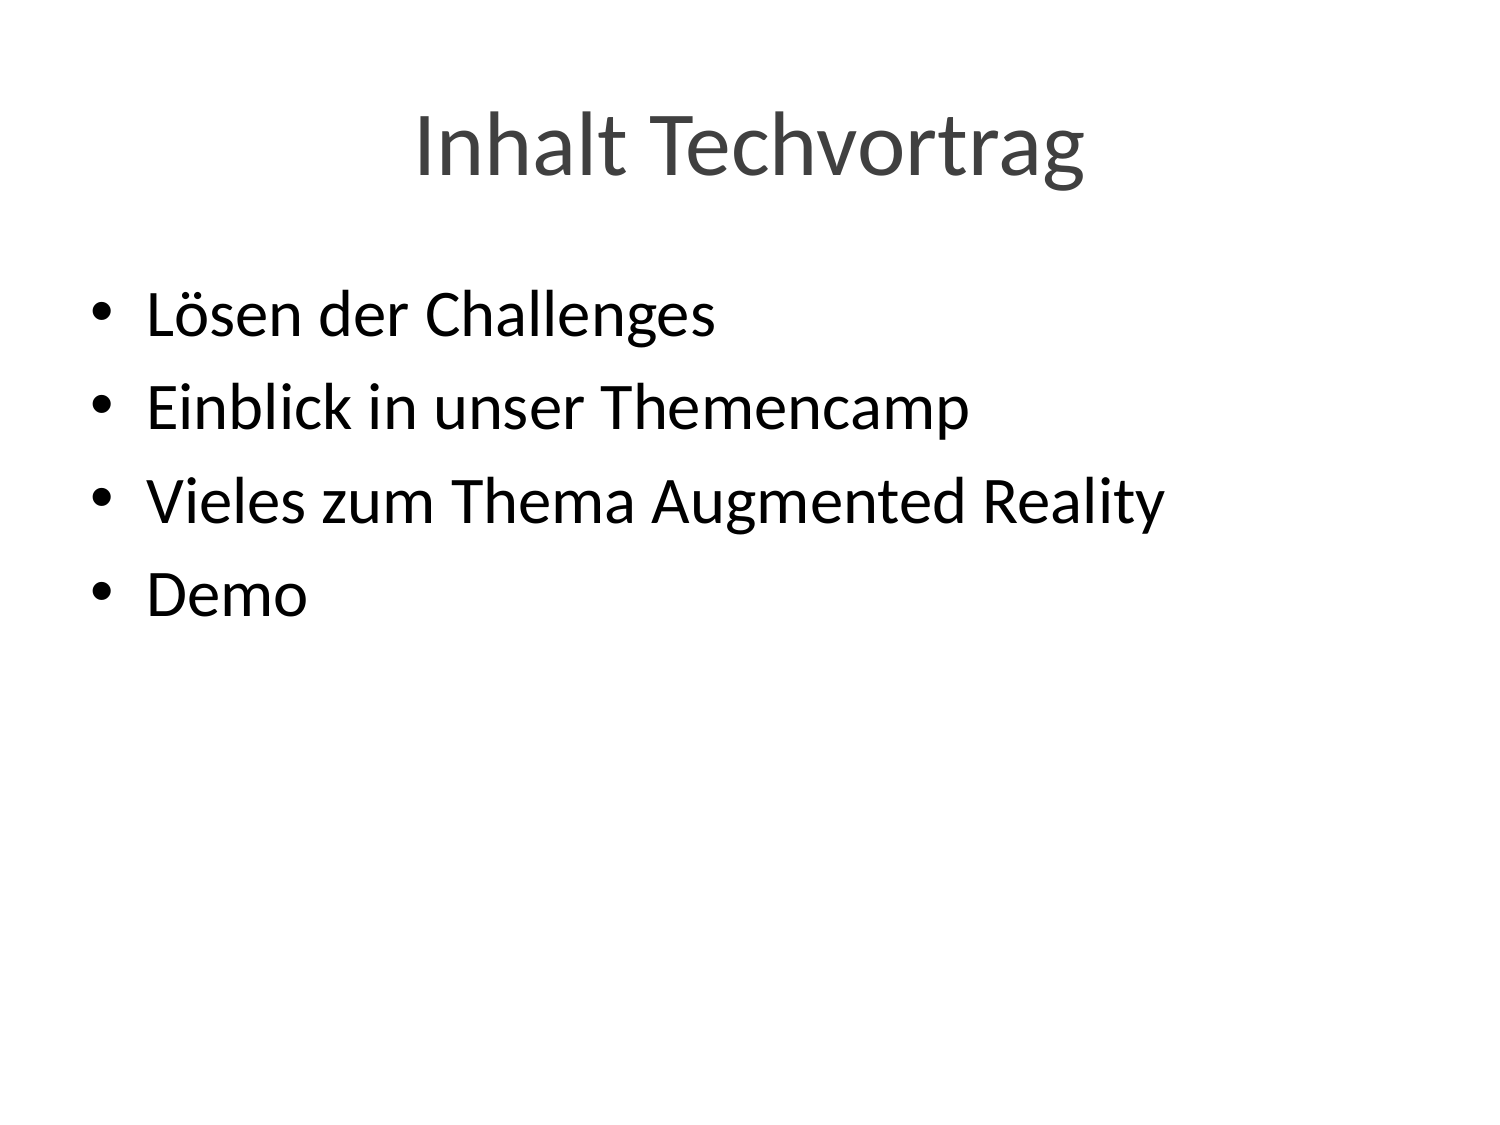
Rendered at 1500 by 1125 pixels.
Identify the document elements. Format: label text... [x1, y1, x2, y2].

list Lösen der Challenges Einblick in unser Themencamp Vieles zum Thema Augmented Reality Demo [75, 262, 1425, 1005]
title Inhalt Techvortrag [75, 45, 1425, 233]
